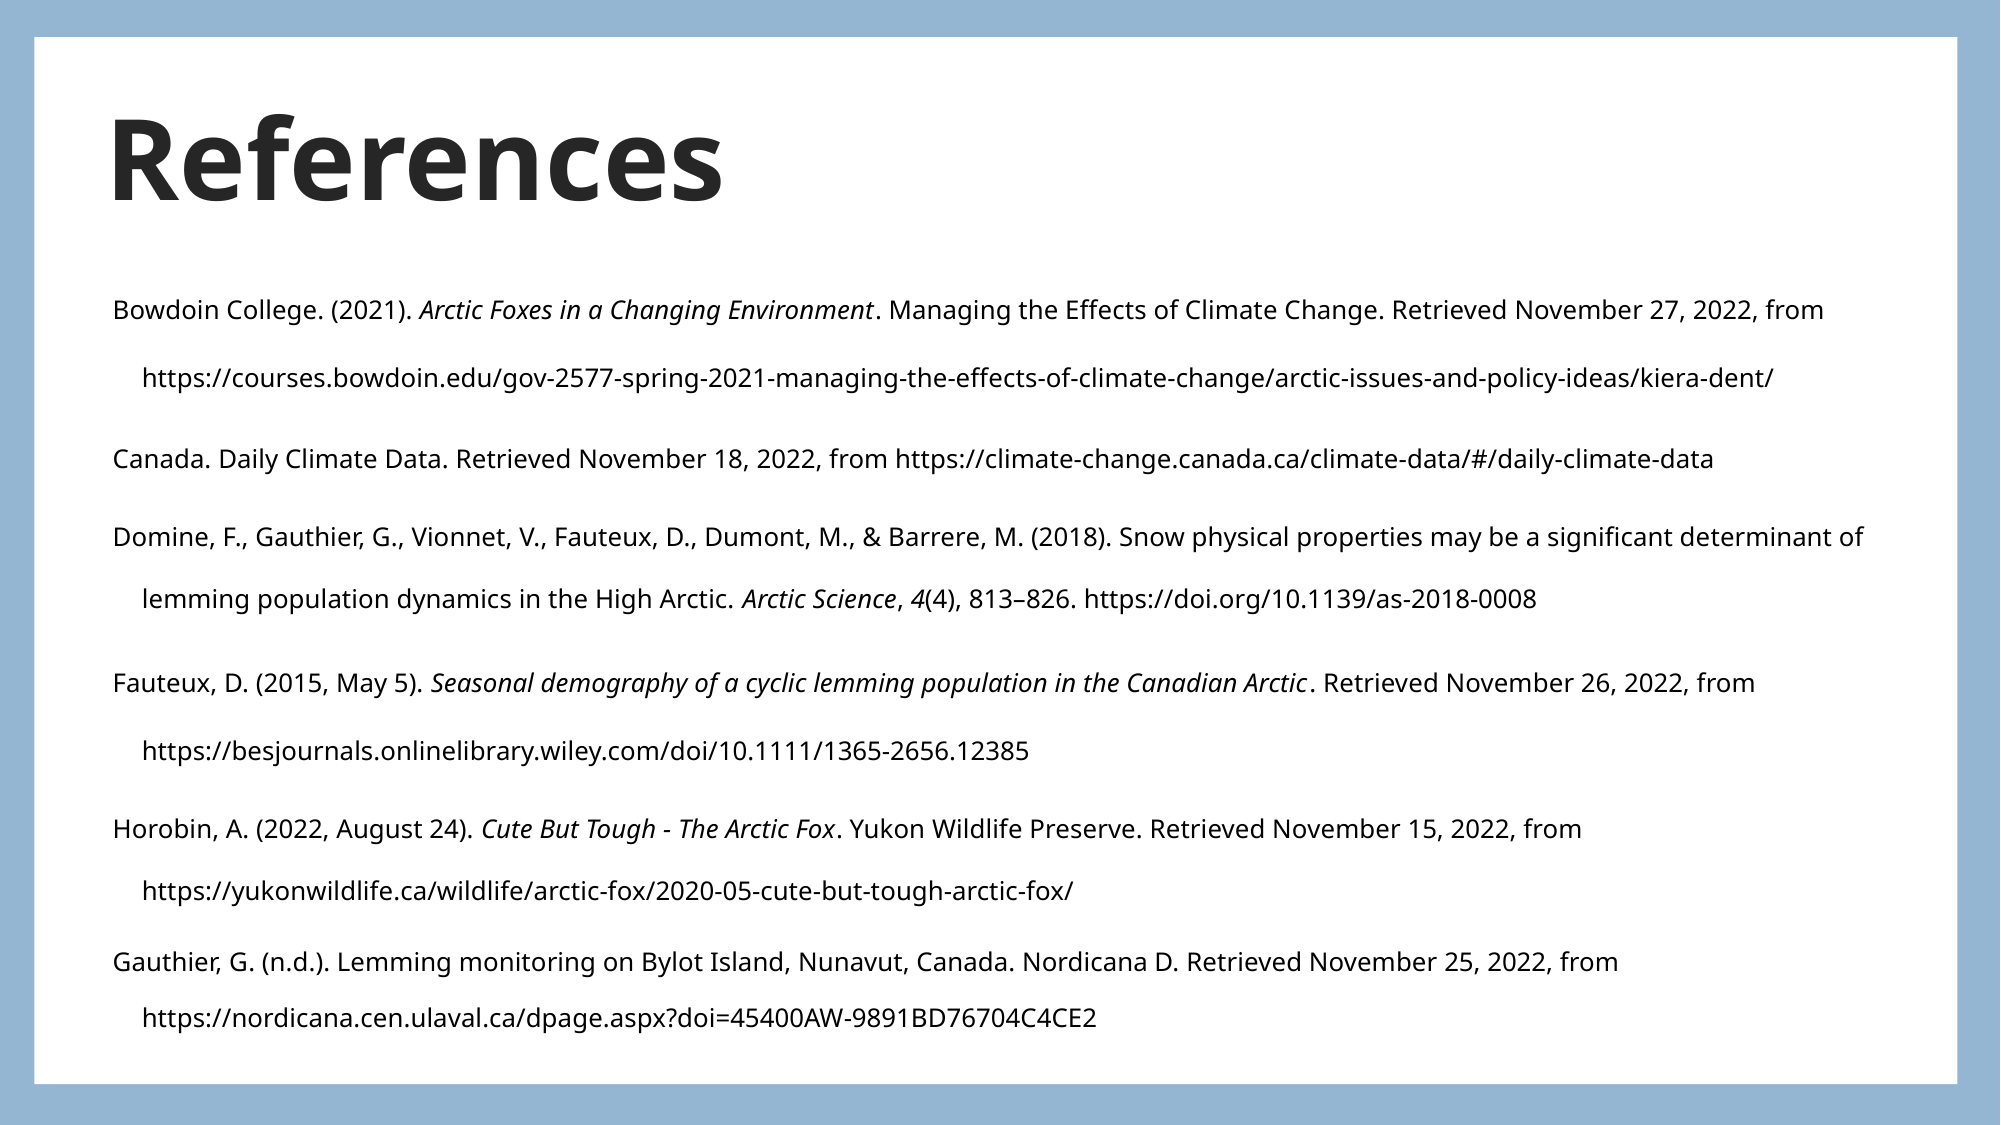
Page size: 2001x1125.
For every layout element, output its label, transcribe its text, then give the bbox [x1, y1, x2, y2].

list Bowdoin College. (2021). Arctic Foxes in a Changing Environment. Managing the Effects of Climate Change. Retrieved November 27, 2022, from https://courses.bowdoin.edu/gov-2577-spring-2021-managing-the-effects-of-climate-change/arctic-issues-and-policy-ideas/kiera-dent/ Canada. Daily Climate Data. Retrieved November 18, 2022, from https://climate-change.canada.ca/climate-data/#/daily-climate-data Domine, F., Gauthier, G., Vionnet, V., Fauteux, D., Dumont, M., & Barrere, M. (2018). Snow physical properties may be a significant determinant of lemming population dynamics in the High Arctic. Arctic Science, 4(4), 813–826. https://doi.org/10.1139/as-2018-0008 Fauteux, D. (2015, May 5). Seasonal demography of a cyclic lemming population in the Canadian Arctic. Retrieved November 26, 2022, from https://besjournals.onlinelibrary.wiley.com/doi/10.1111/1365-2656.12385 Horobin, A. (2022, August 24). Cute But Tough - The Arctic Fox. Yukon Wildlife Preserve. Retrieved November 15, 2022, from https://yukonwildlife.ca/wildlife/arctic-fox/2020-05-cute-but-tough-arctic-fox/ Gauthier, G. (n.d.). Lemming monitoring on Bylot Island, Nunavut, Canada. Nordicana D. Retrieved November 25, 2022, from https://nordicana.cen.ulaval.ca/dpage.aspx?doi=45400AW-9891BD76704C4CE2 [97, 248, 1905, 1051]
title References [90, 38, 1697, 289]
text_box [34, 37, 1958, 1085]
text_box [0, 0, 2000, 1125]
